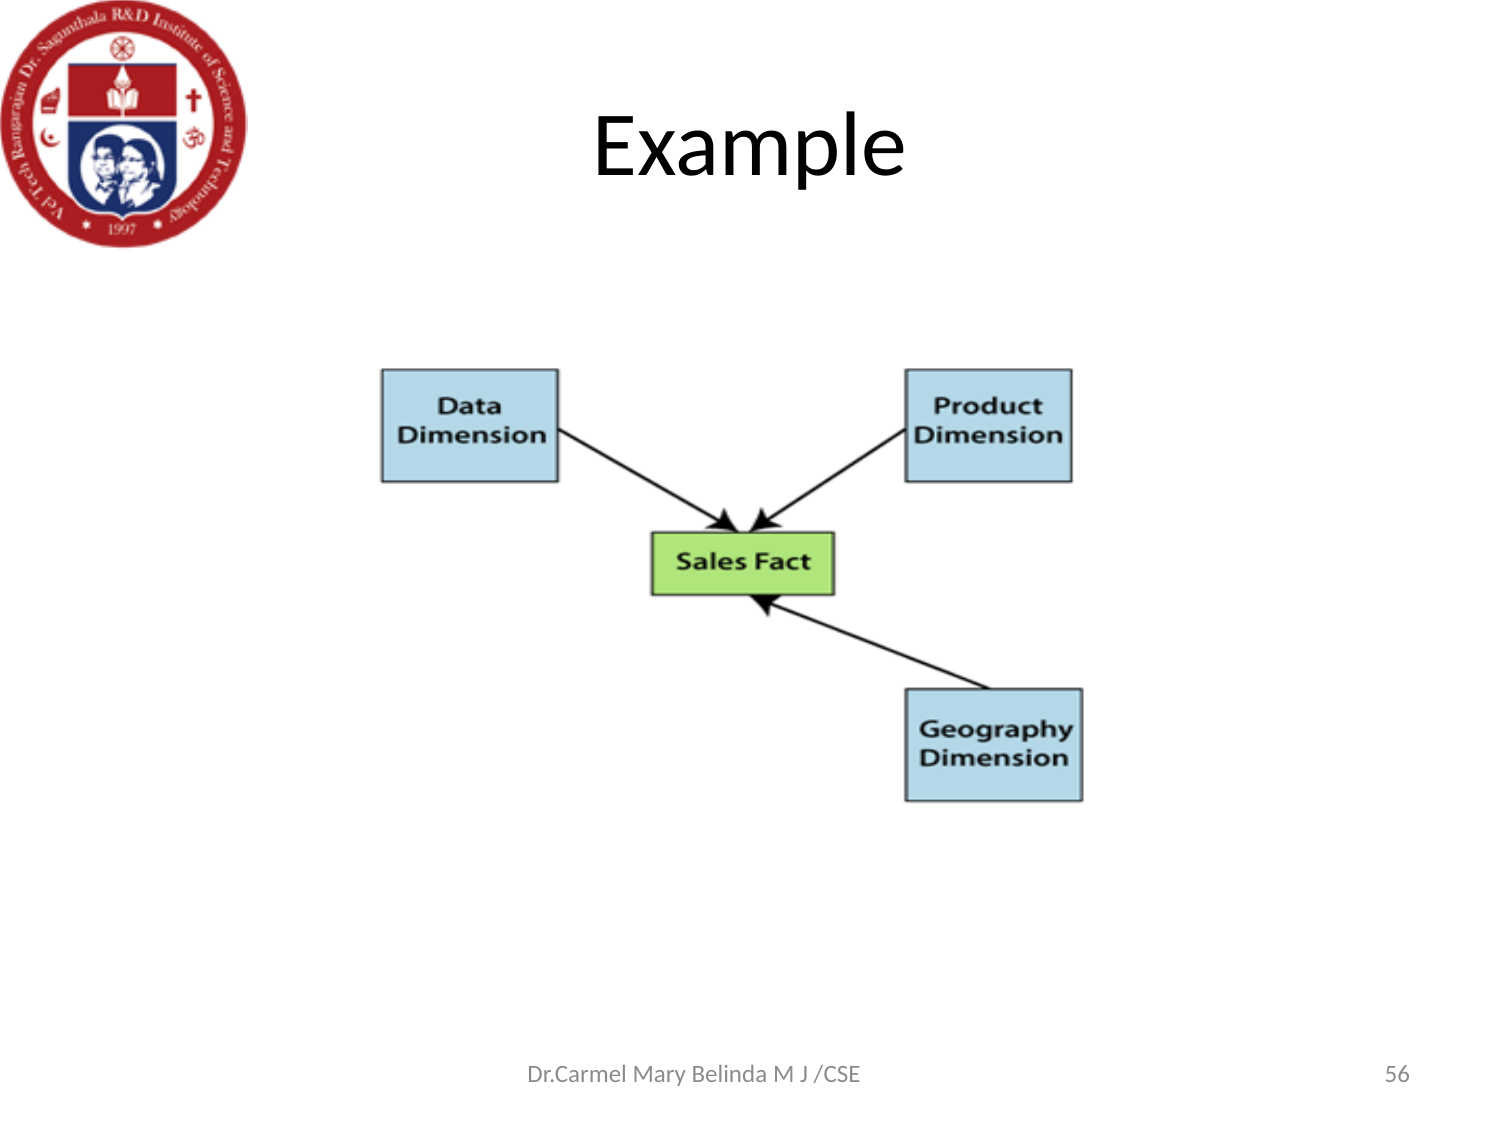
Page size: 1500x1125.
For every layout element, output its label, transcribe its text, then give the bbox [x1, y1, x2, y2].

footer Dr.Carmel Mary Belinda M J /CSE [512, 1042, 988, 1103]
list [324, 337, 1138, 826]
slide_number 56 [1074, 1042, 1425, 1103]
title Example [253, 45, 1425, 233]
picture [0, 0, 249, 251]
